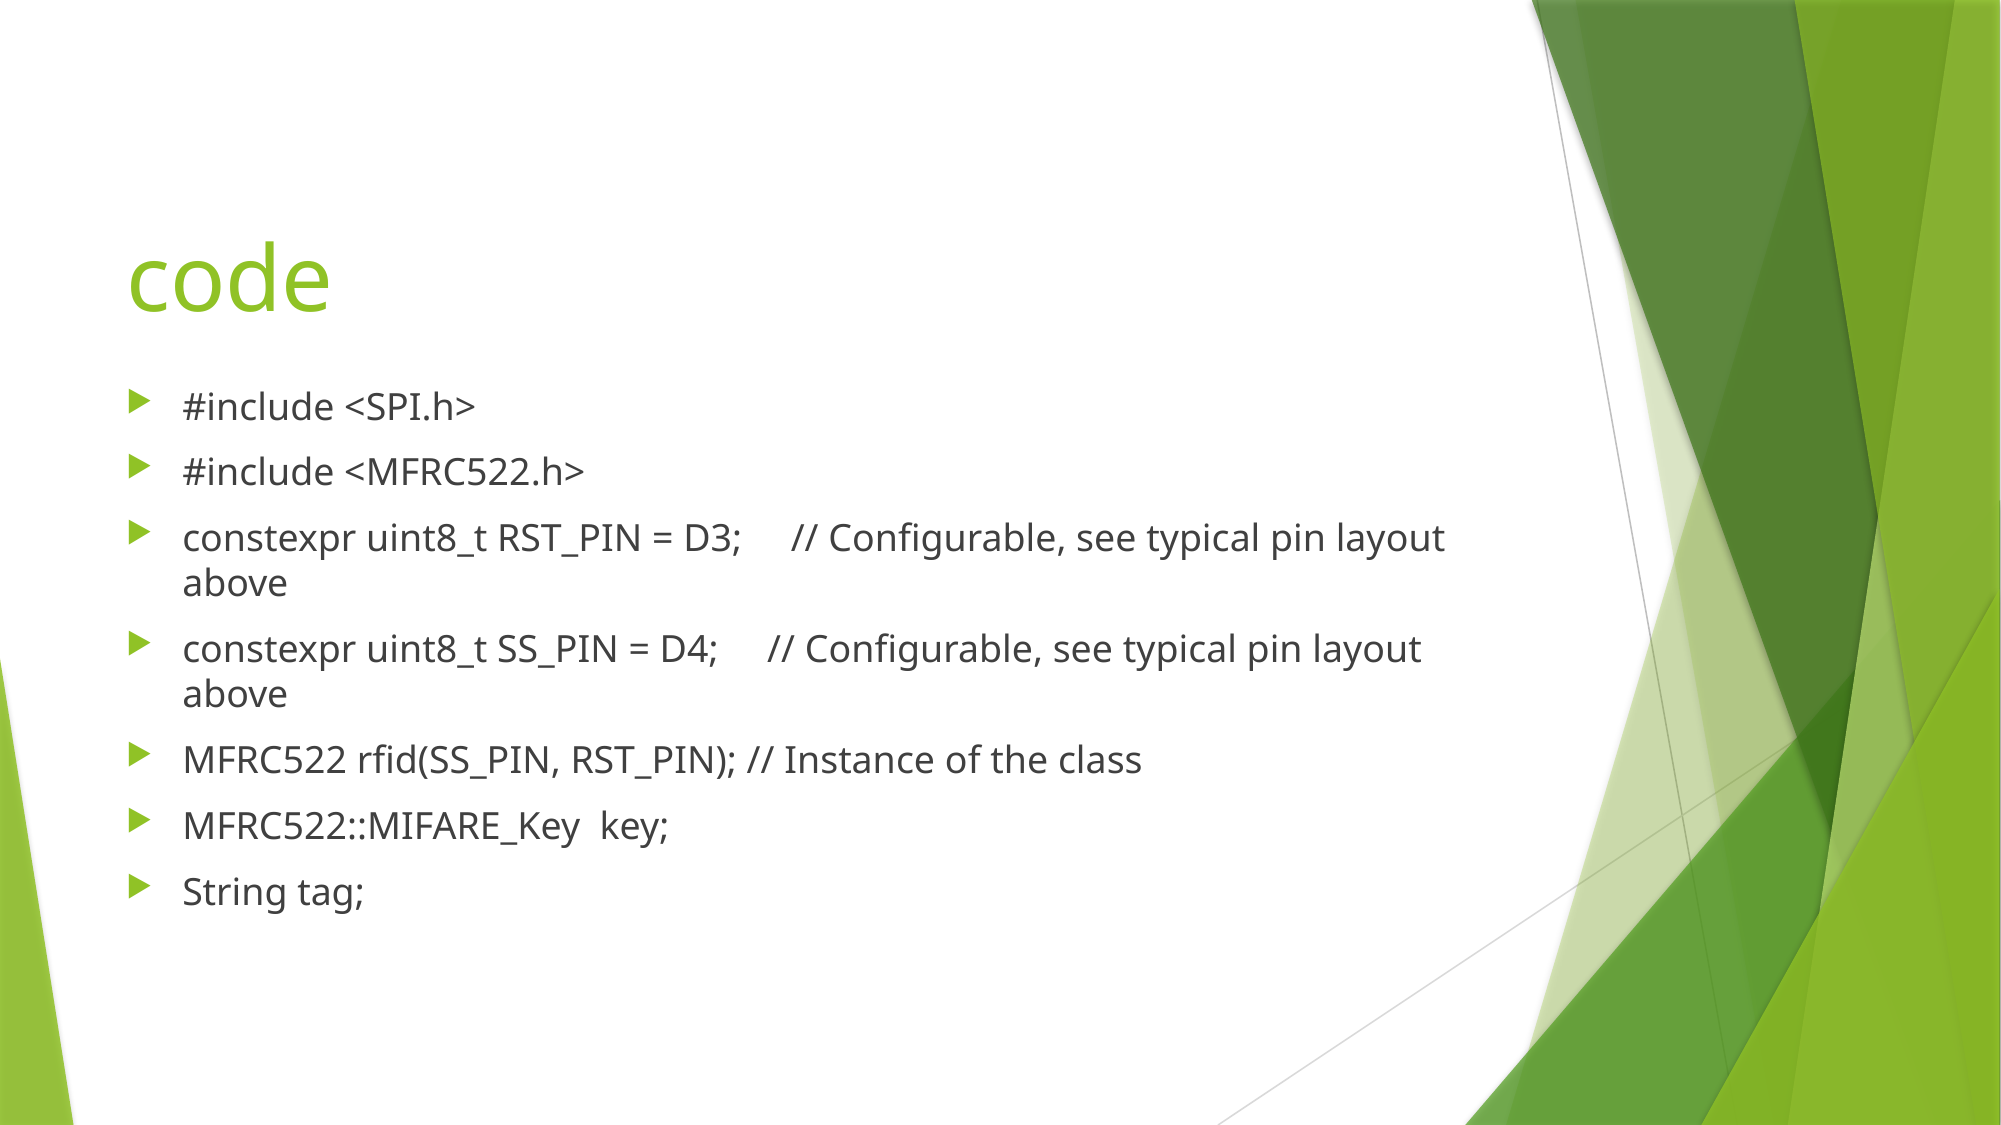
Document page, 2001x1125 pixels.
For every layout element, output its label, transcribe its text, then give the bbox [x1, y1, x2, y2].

title code [111, 211, 1522, 309]
list #include <SPI.h> #include <MFRC522.h> constexpr uint8_t RST_PIN = D3; // Configurable, see typical pin layout above constexpr uint8_t SS_PIN = D4; // Configurable, see typical pin layout above MFRC522 rfid(SS_PIN, RST_PIN); // Instance of the class MFRC522::MIFARE_Key key; String tag; [111, 309, 1522, 946]
